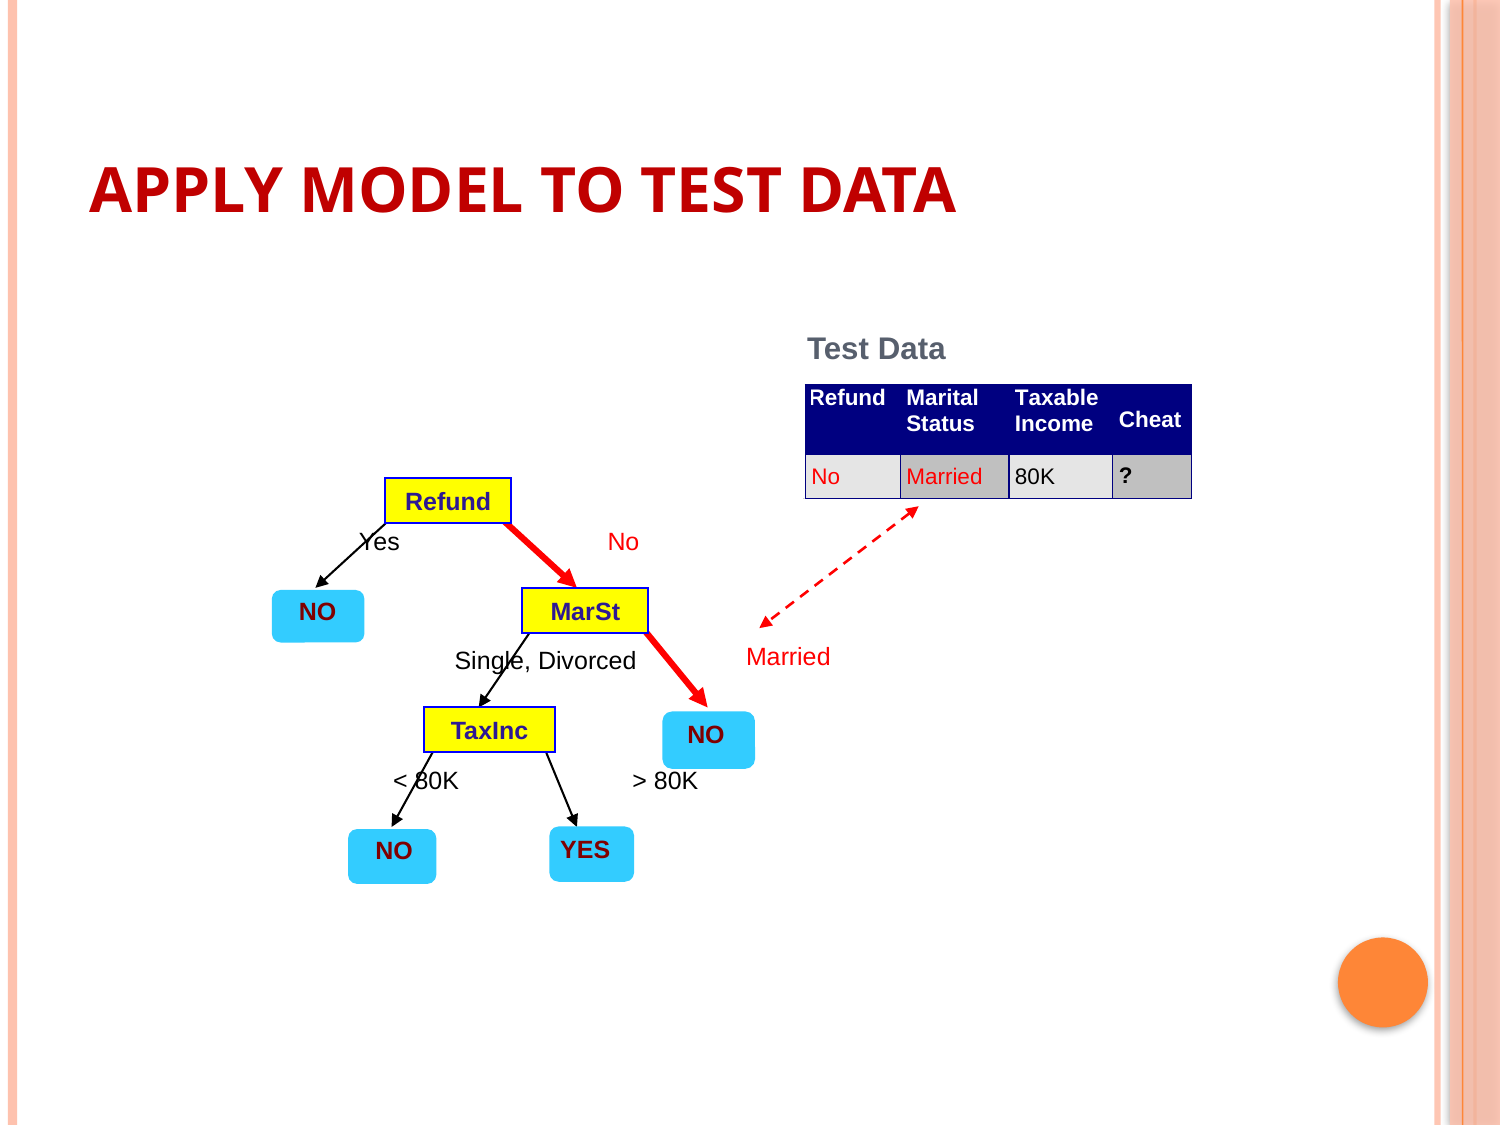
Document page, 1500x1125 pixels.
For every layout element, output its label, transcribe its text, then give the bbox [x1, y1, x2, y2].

text_box [315, 563, 343, 587]
text_box [759, 615, 773, 629]
title Apply Model to Test Data [75, 45, 1300, 233]
text_box Test Data [778, 328, 975, 373]
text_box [796, 383, 1209, 525]
text_box Yes [231, 517, 415, 563]
text_box Married [618, 633, 853, 679]
text_box NO [304, 826, 484, 872]
text_box [391, 802, 406, 826]
text_box [348, 872, 437, 884]
text_box [684, 679, 708, 708]
text_box NO [616, 711, 796, 757]
text_box > 80K [505, 757, 714, 802]
text_box YES [539, 826, 632, 872]
text_box [478, 683, 496, 707]
text_box Single, Divorced [327, 637, 652, 683]
text_box No [480, 517, 655, 563]
text_box MarSt [522, 587, 649, 633]
text_box [549, 830, 635, 882]
text_box [271, 633, 365, 643]
text_box [549, 563, 577, 587]
text_box Refund [385, 478, 512, 523]
text_box < 80K [265, 757, 475, 802]
text_box [714, 757, 756, 769]
text_box NO [228, 587, 408, 633]
text_box TaxInc [424, 707, 556, 753]
text_box [566, 802, 578, 826]
